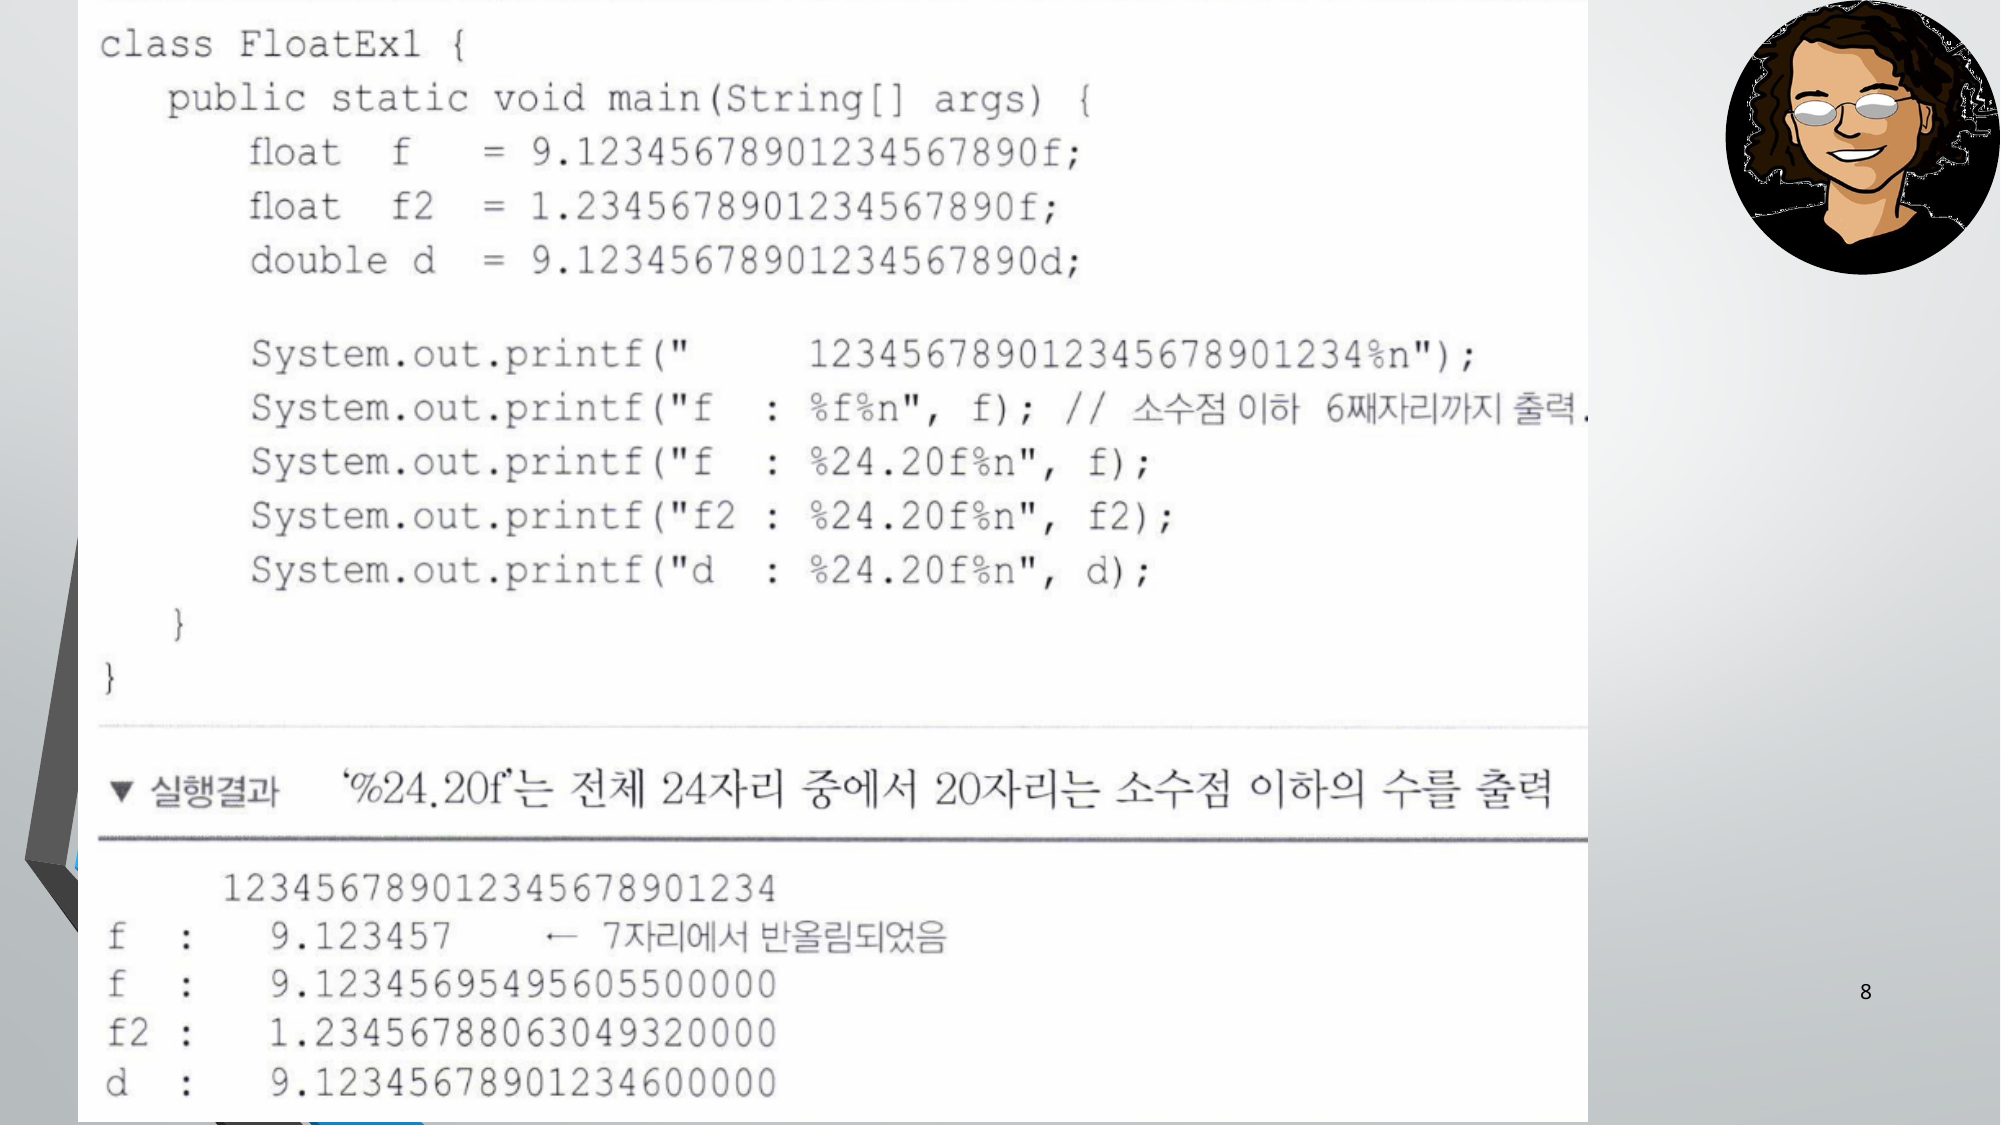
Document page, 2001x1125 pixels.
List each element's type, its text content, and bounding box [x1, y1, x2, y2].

picture [1725, 0, 2000, 275]
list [78, 0, 1588, 1122]
picture [327, 747, 1552, 828]
slide_number 7 [1796, 962, 1887, 1023]
